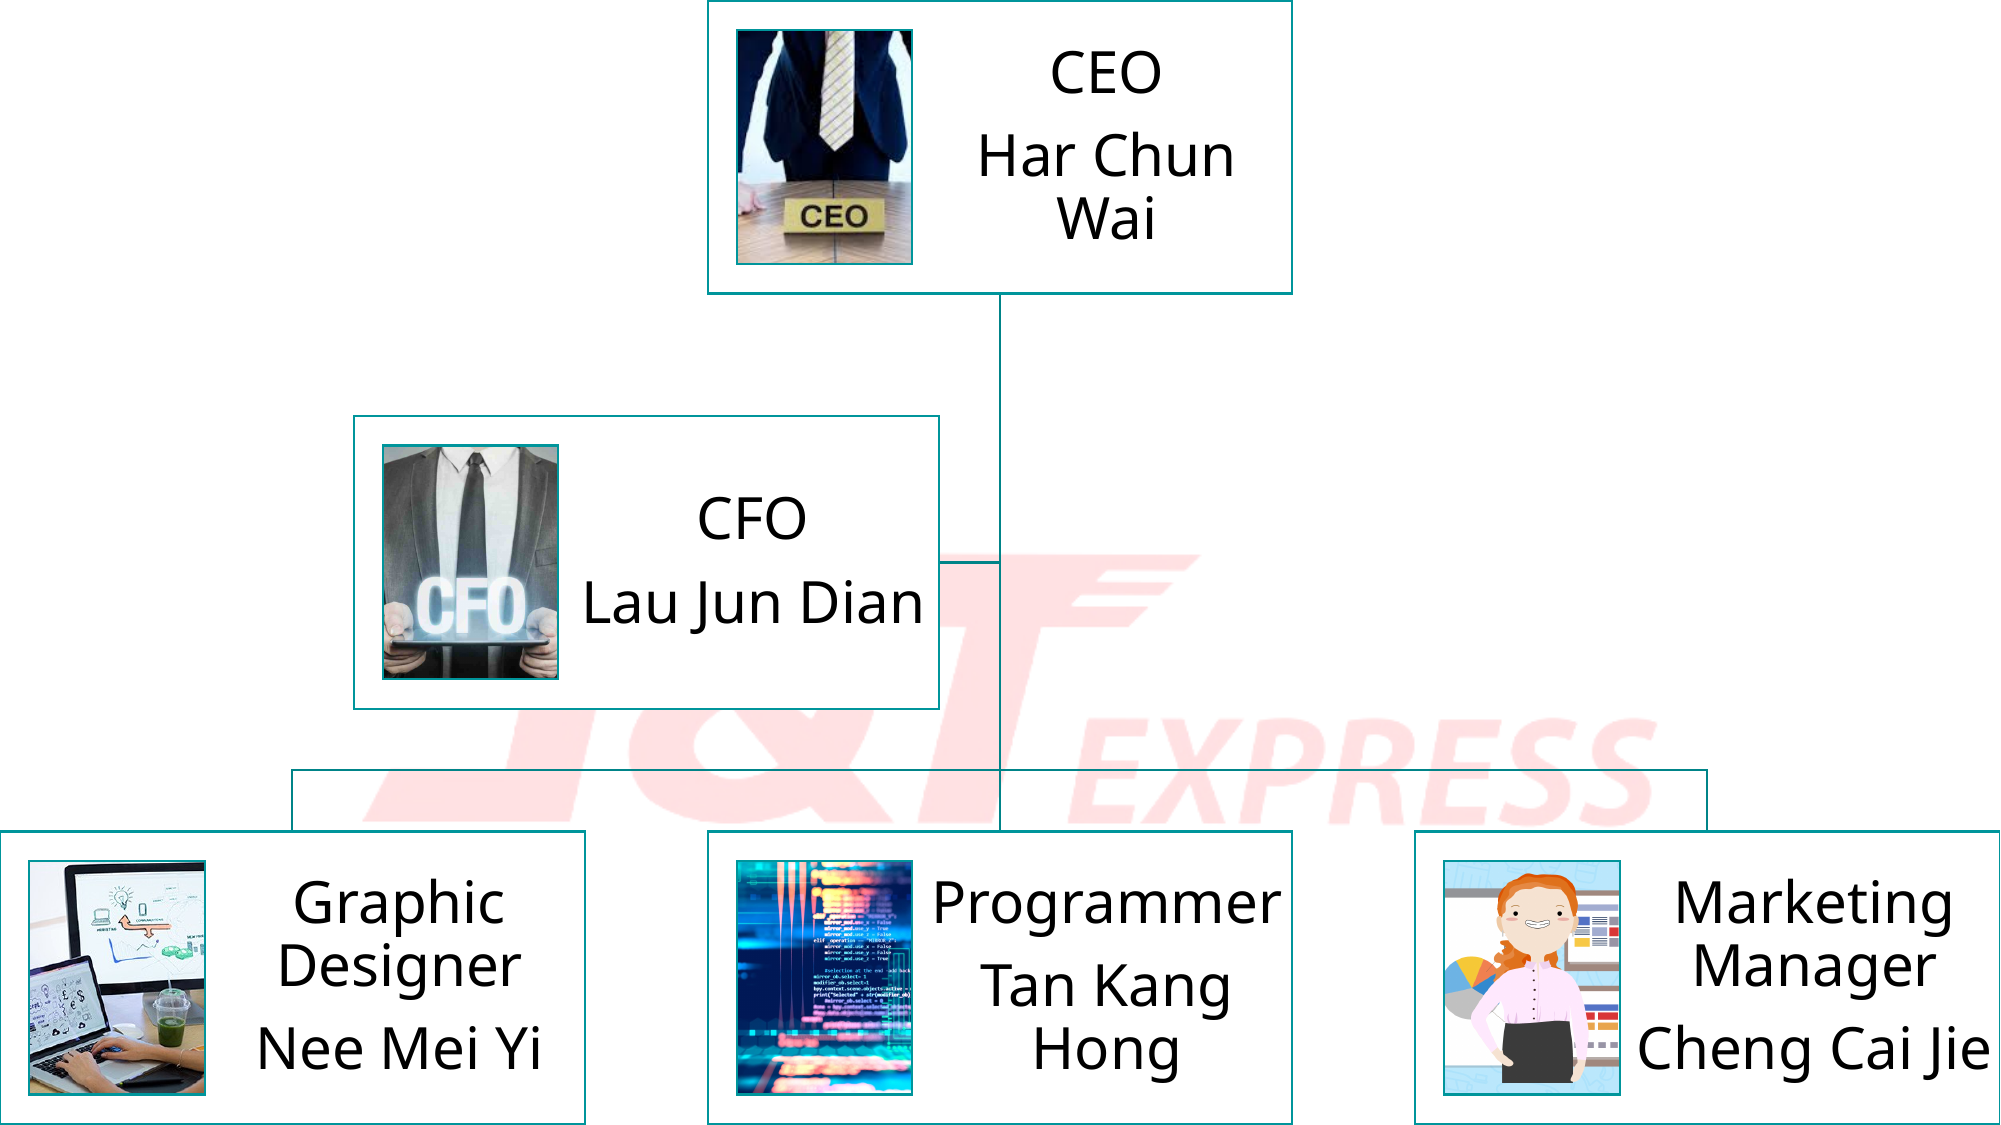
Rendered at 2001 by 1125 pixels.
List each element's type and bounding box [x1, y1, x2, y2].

text_box [0, 0, 2000, 1125]
